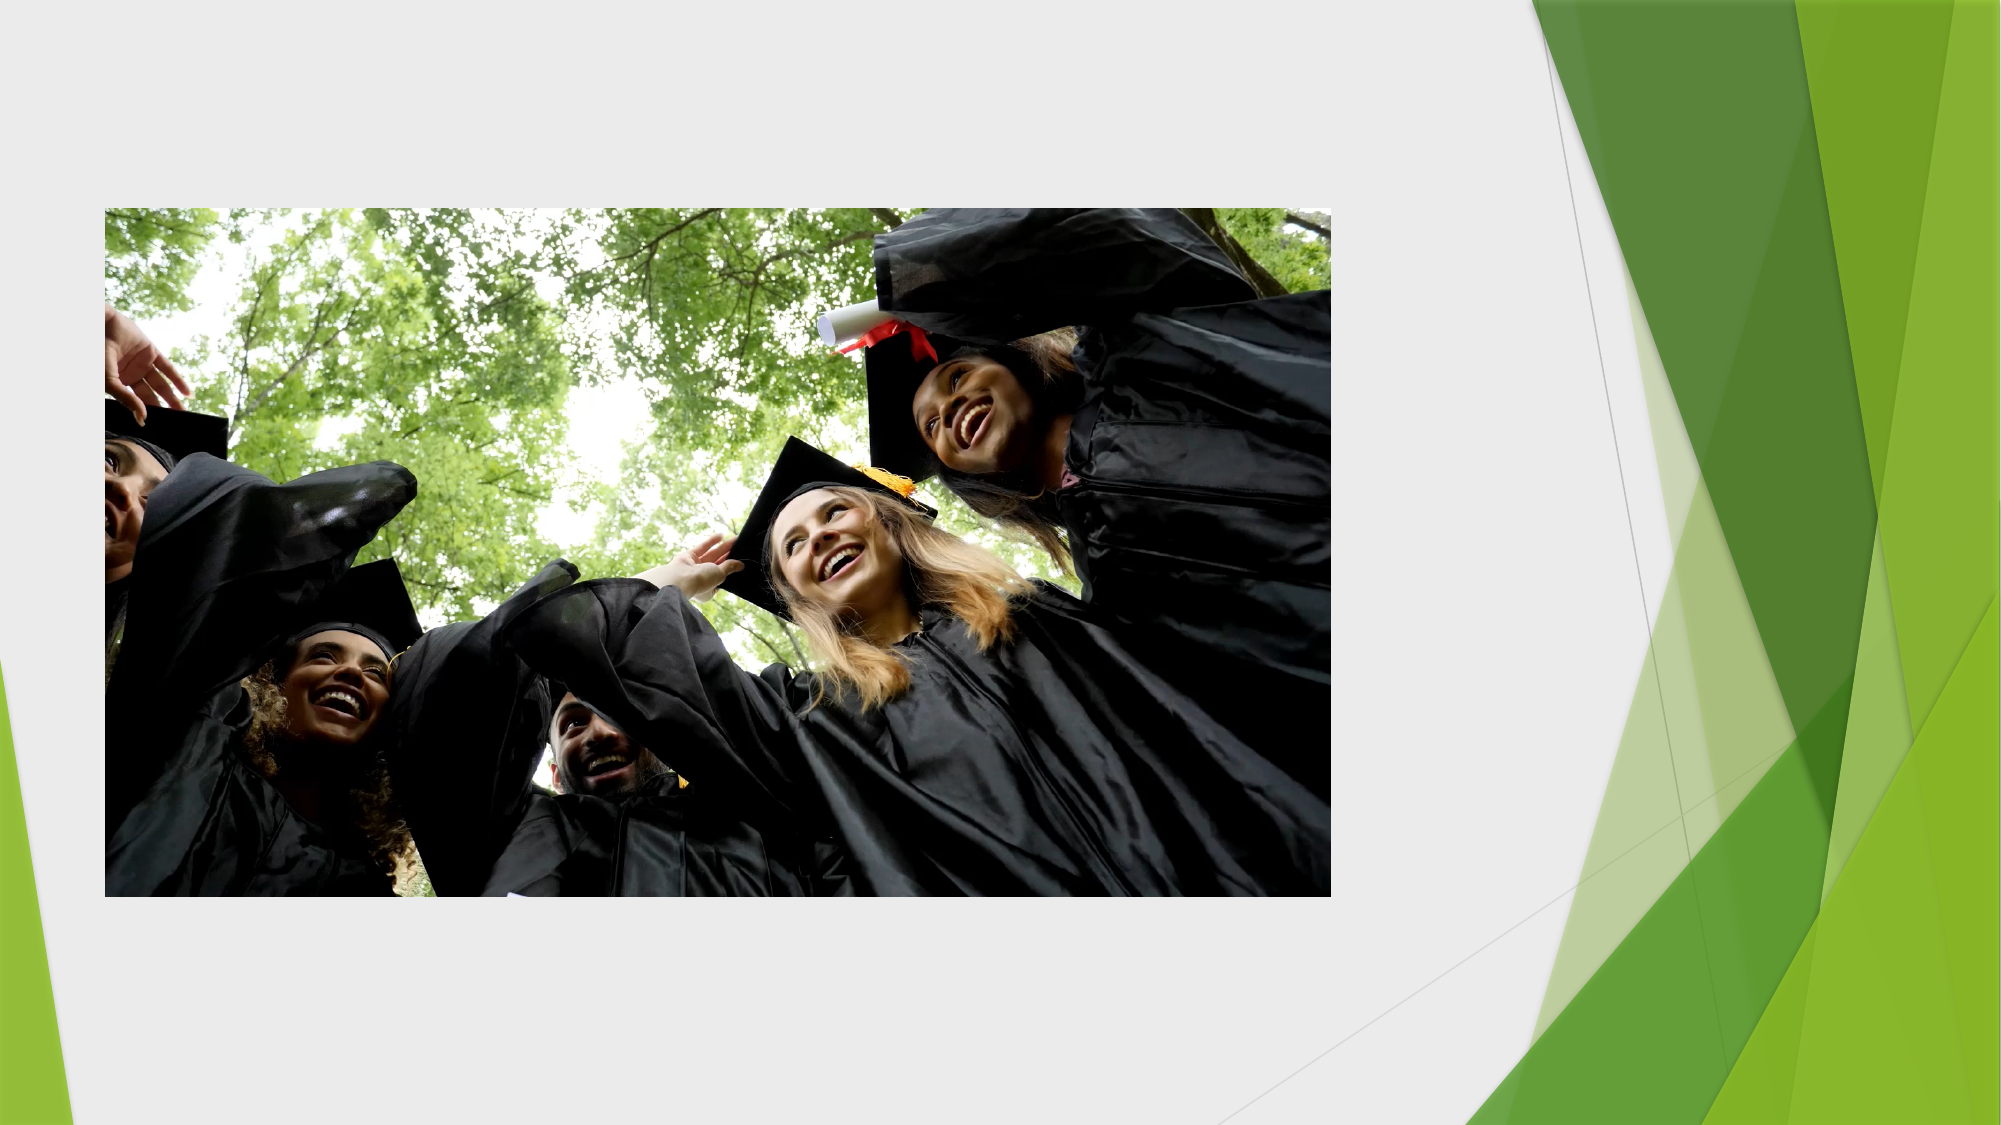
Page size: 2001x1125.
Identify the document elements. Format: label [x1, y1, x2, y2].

text_box [104, 206, 1333, 899]
